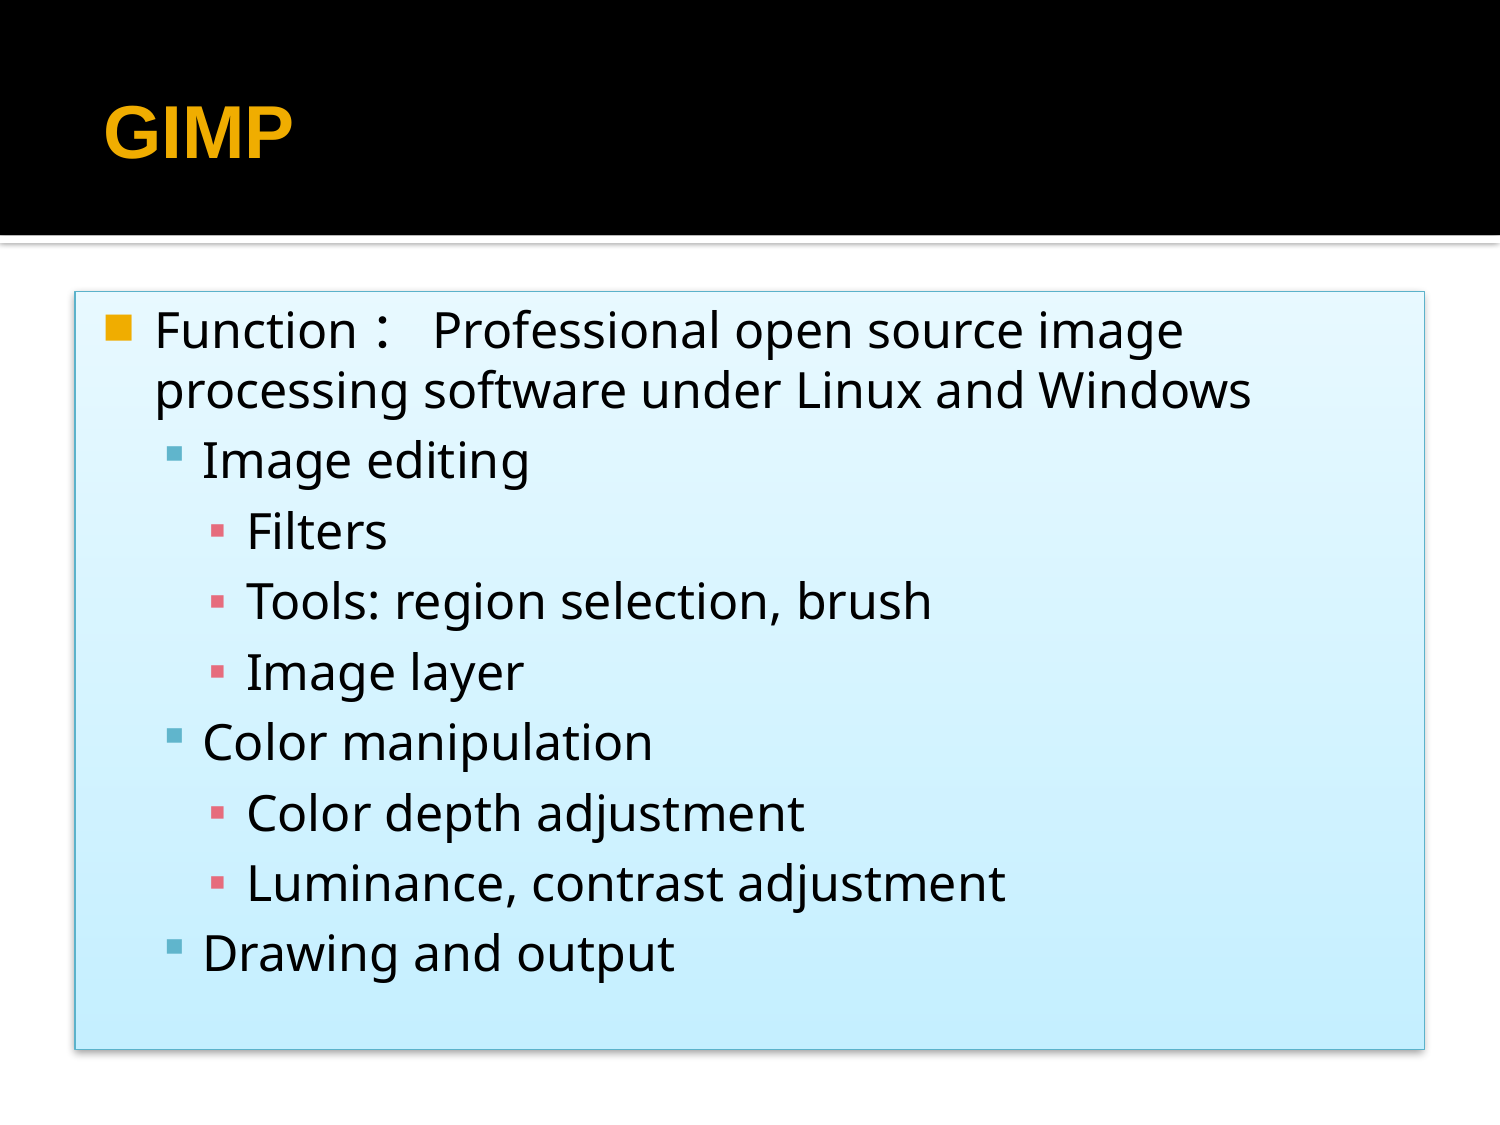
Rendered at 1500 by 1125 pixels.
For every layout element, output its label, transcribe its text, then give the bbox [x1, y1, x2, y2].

list Function：Professional open source image processing software under Linux and Windows Image editing Filters Tools: region selection, brush Image layer Color manipulation Color depth adjustment Luminance, contrast adjustment Drawing and output [74, 290, 1426, 1051]
title GIMP [74, 24, 1426, 232]
